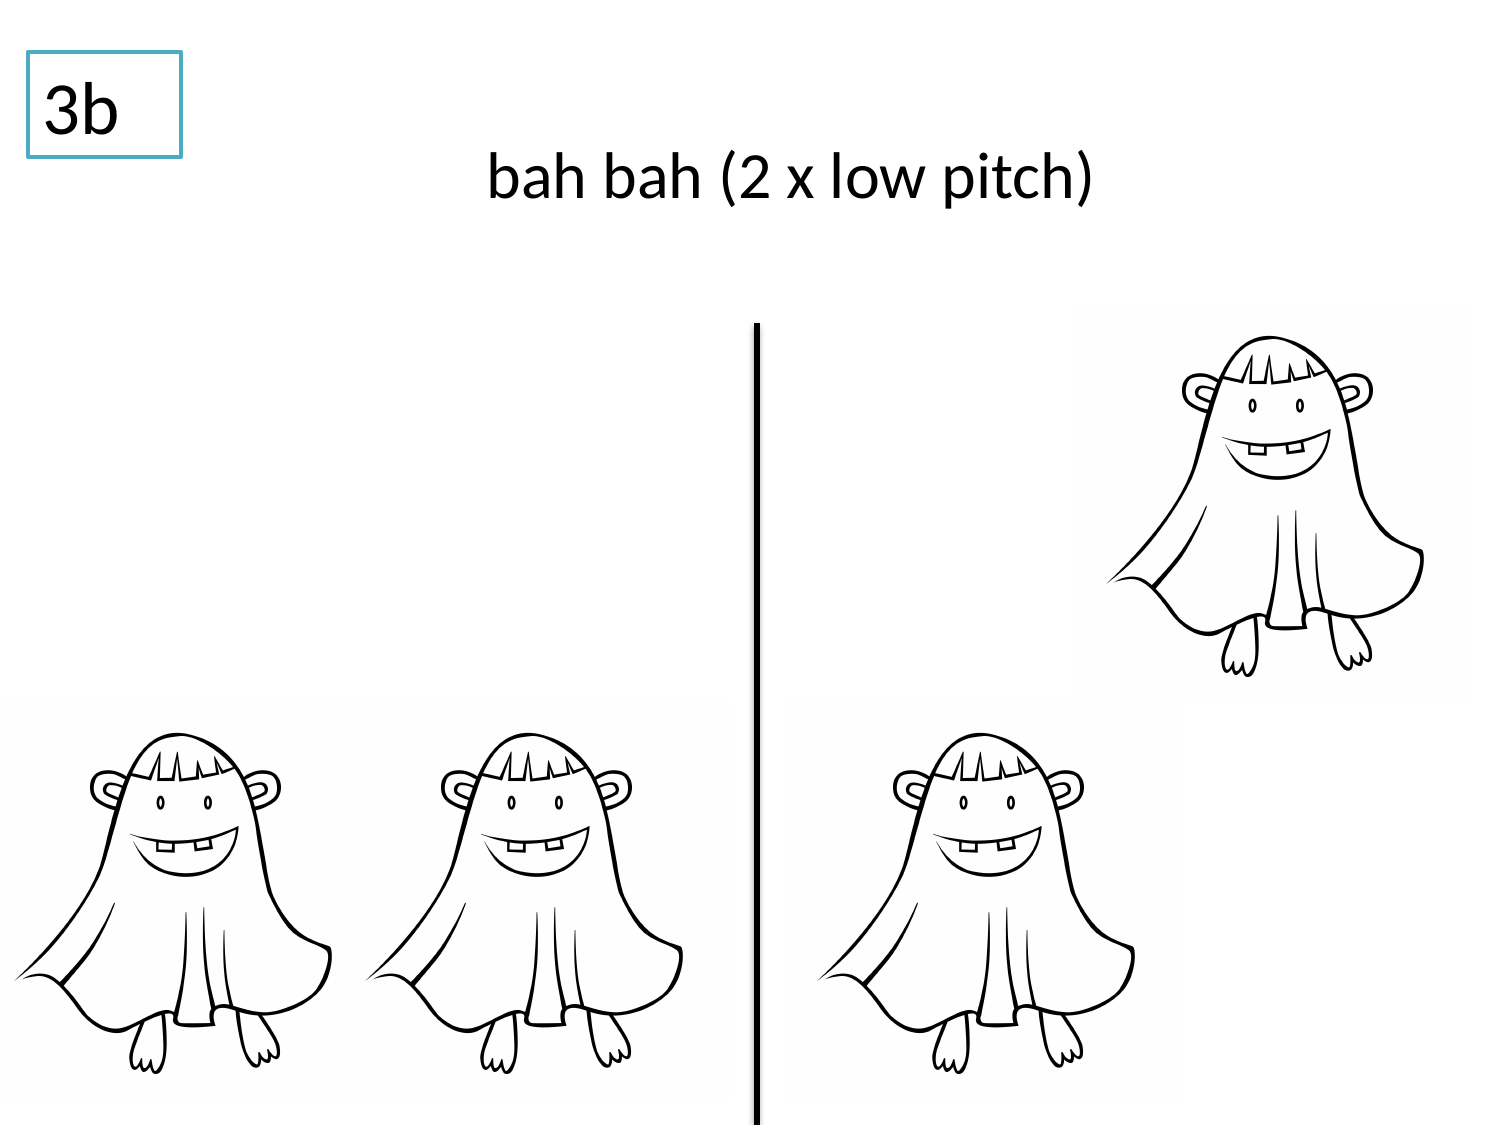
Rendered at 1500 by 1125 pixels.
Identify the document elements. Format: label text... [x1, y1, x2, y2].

text_box bah bah (2 x low pitch) [333, 45, 1250, 220]
text_box 3b [26, 50, 183, 159]
picture [0, 701, 731, 1099]
picture [785, 303, 1472, 1099]
